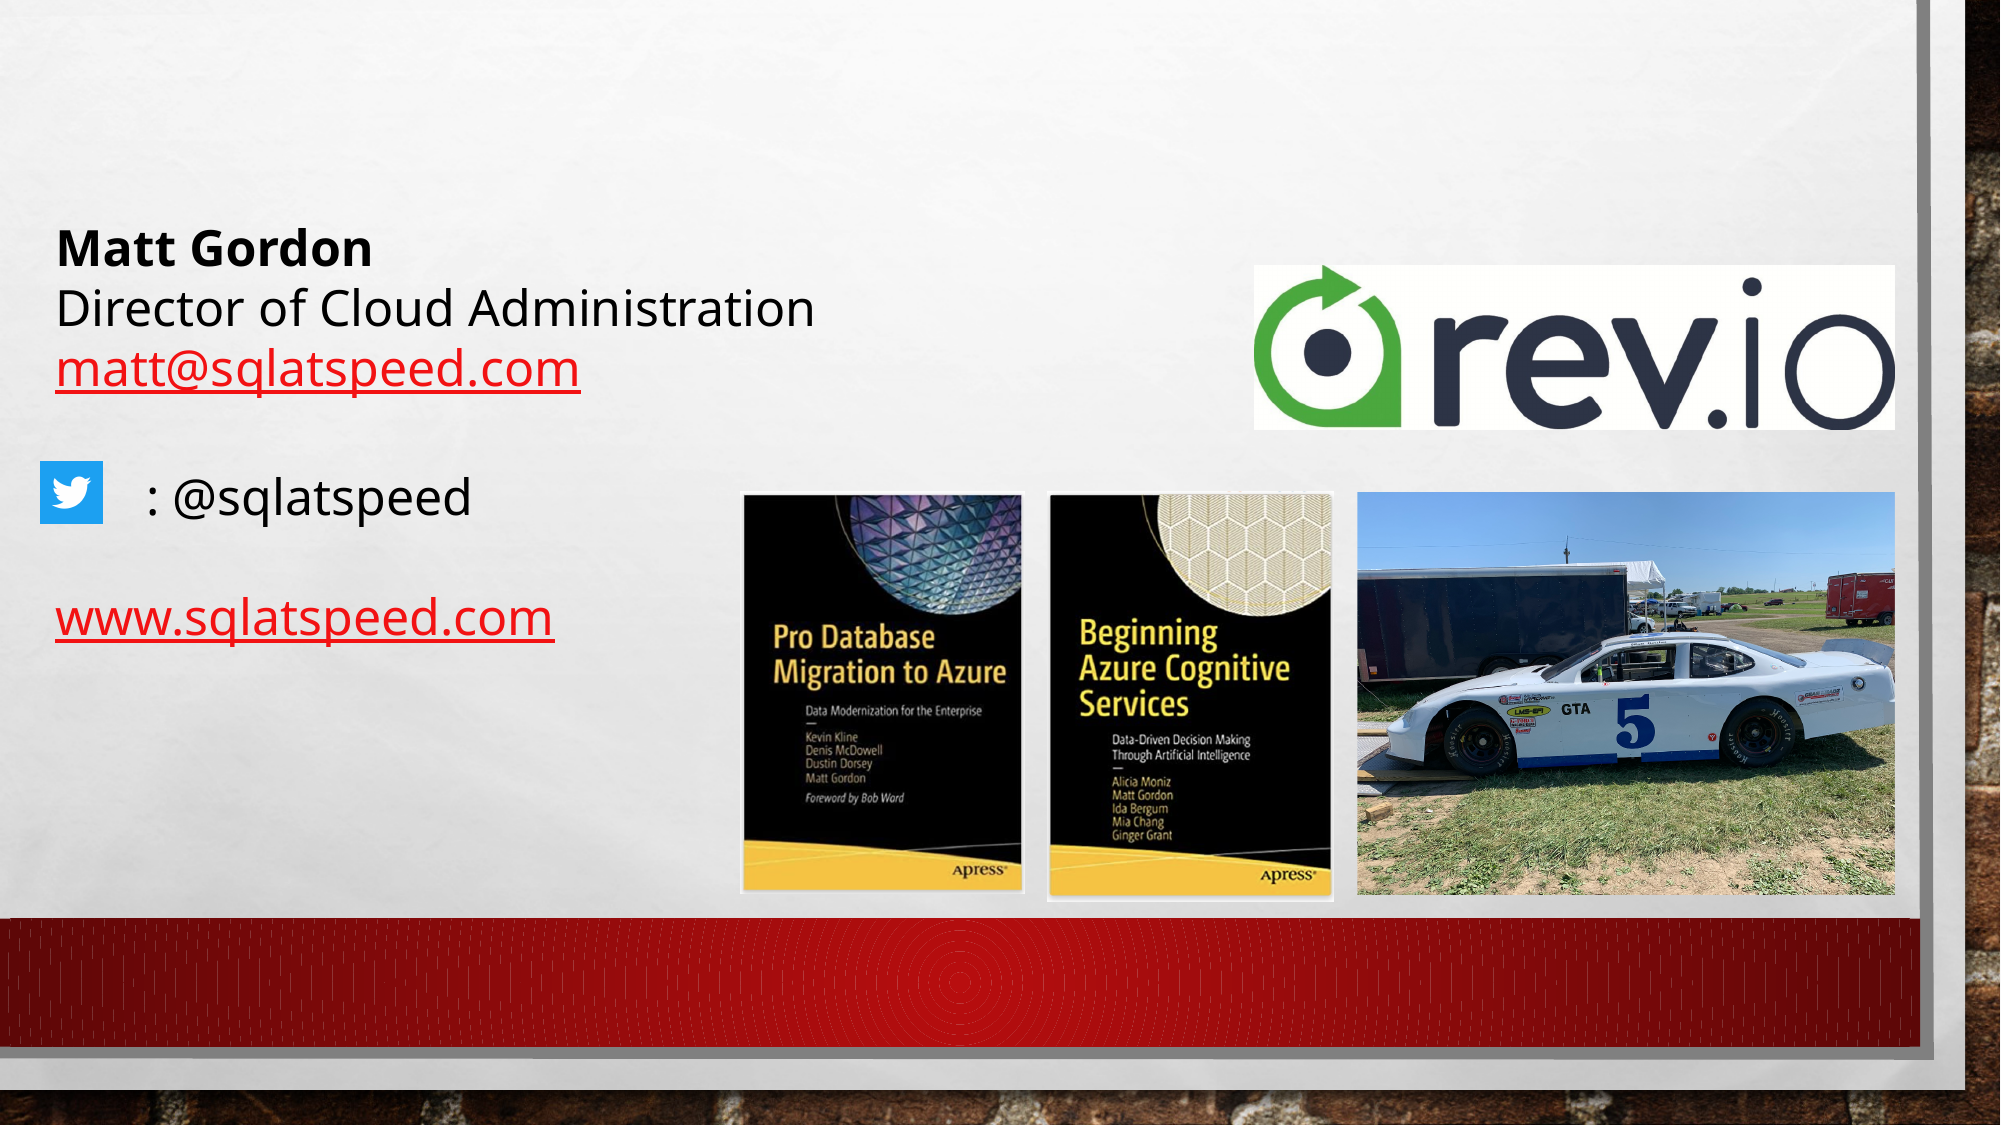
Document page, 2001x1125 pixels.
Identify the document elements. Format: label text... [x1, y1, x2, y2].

picture [1356, 491, 1895, 895]
picture [1047, 491, 1334, 902]
picture [740, 491, 1025, 895]
text_box Matt Gordon Director of Cloud Administration matt@sqlatspeed.com : @sqlatspeed www.sqlatspeed.com [40, 209, 1048, 661]
picture [0, 0, 2000, 1125]
picture [1254, 265, 1895, 431]
picture [40, 461, 103, 524]
